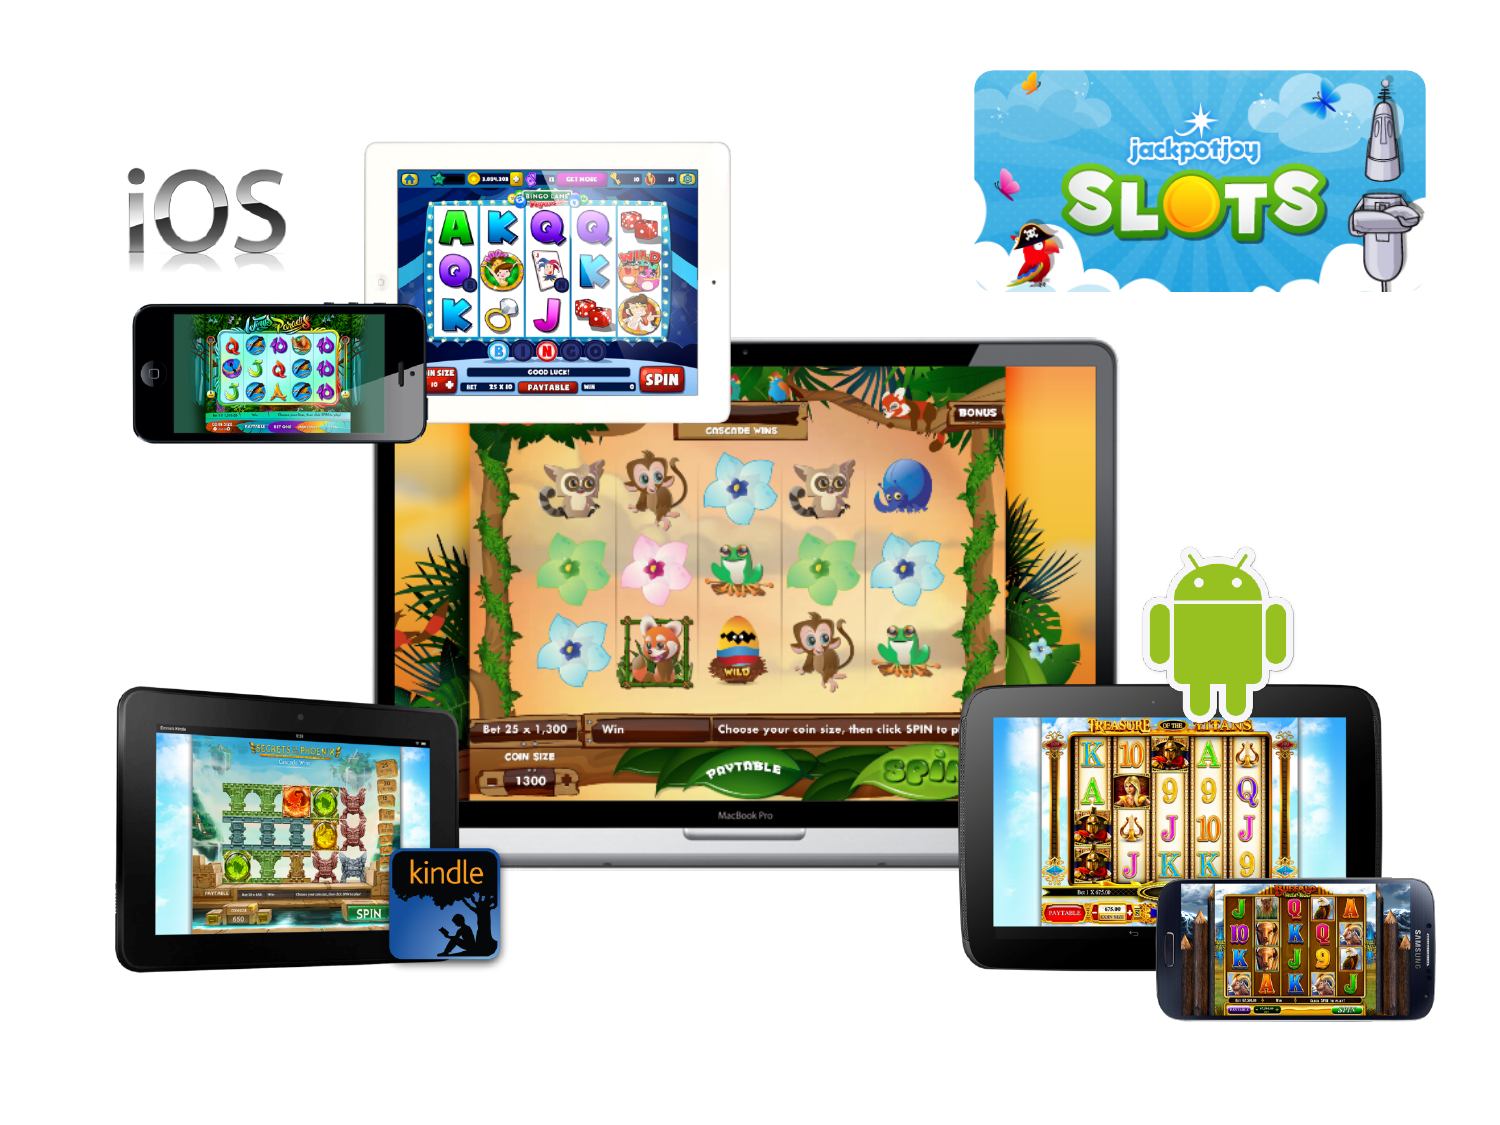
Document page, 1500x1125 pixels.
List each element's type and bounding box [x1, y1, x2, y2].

picture [105, 136, 1437, 1024]
picture [974, 70, 1426, 293]
picture [127, 167, 296, 273]
